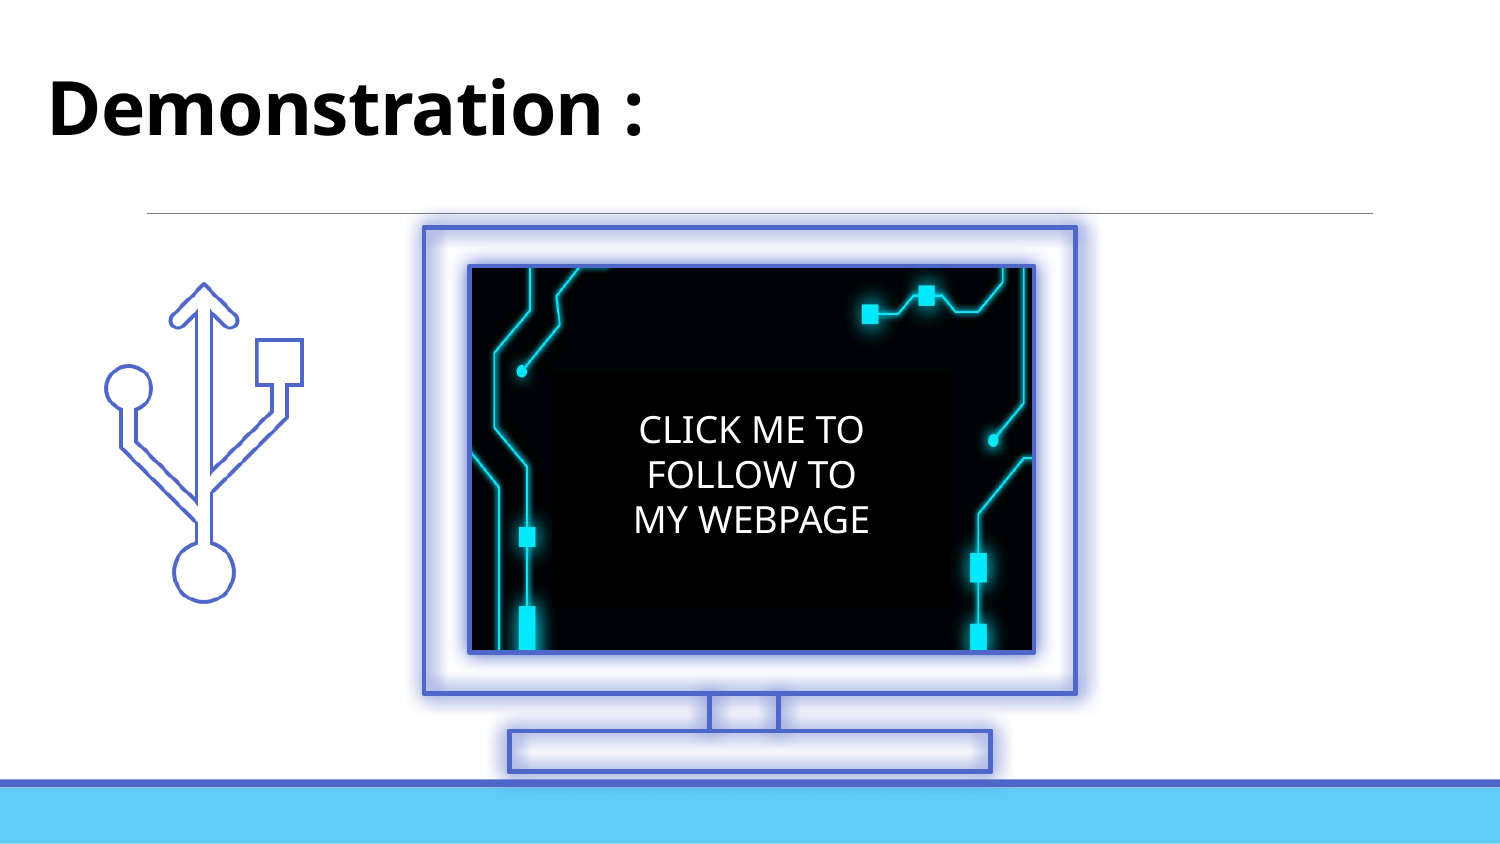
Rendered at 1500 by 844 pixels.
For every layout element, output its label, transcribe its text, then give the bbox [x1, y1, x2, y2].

picture [471, 267, 1033, 651]
title Demonstration : [0, 26, 821, 199]
picture [23, 267, 384, 629]
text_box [423, 226, 1077, 773]
